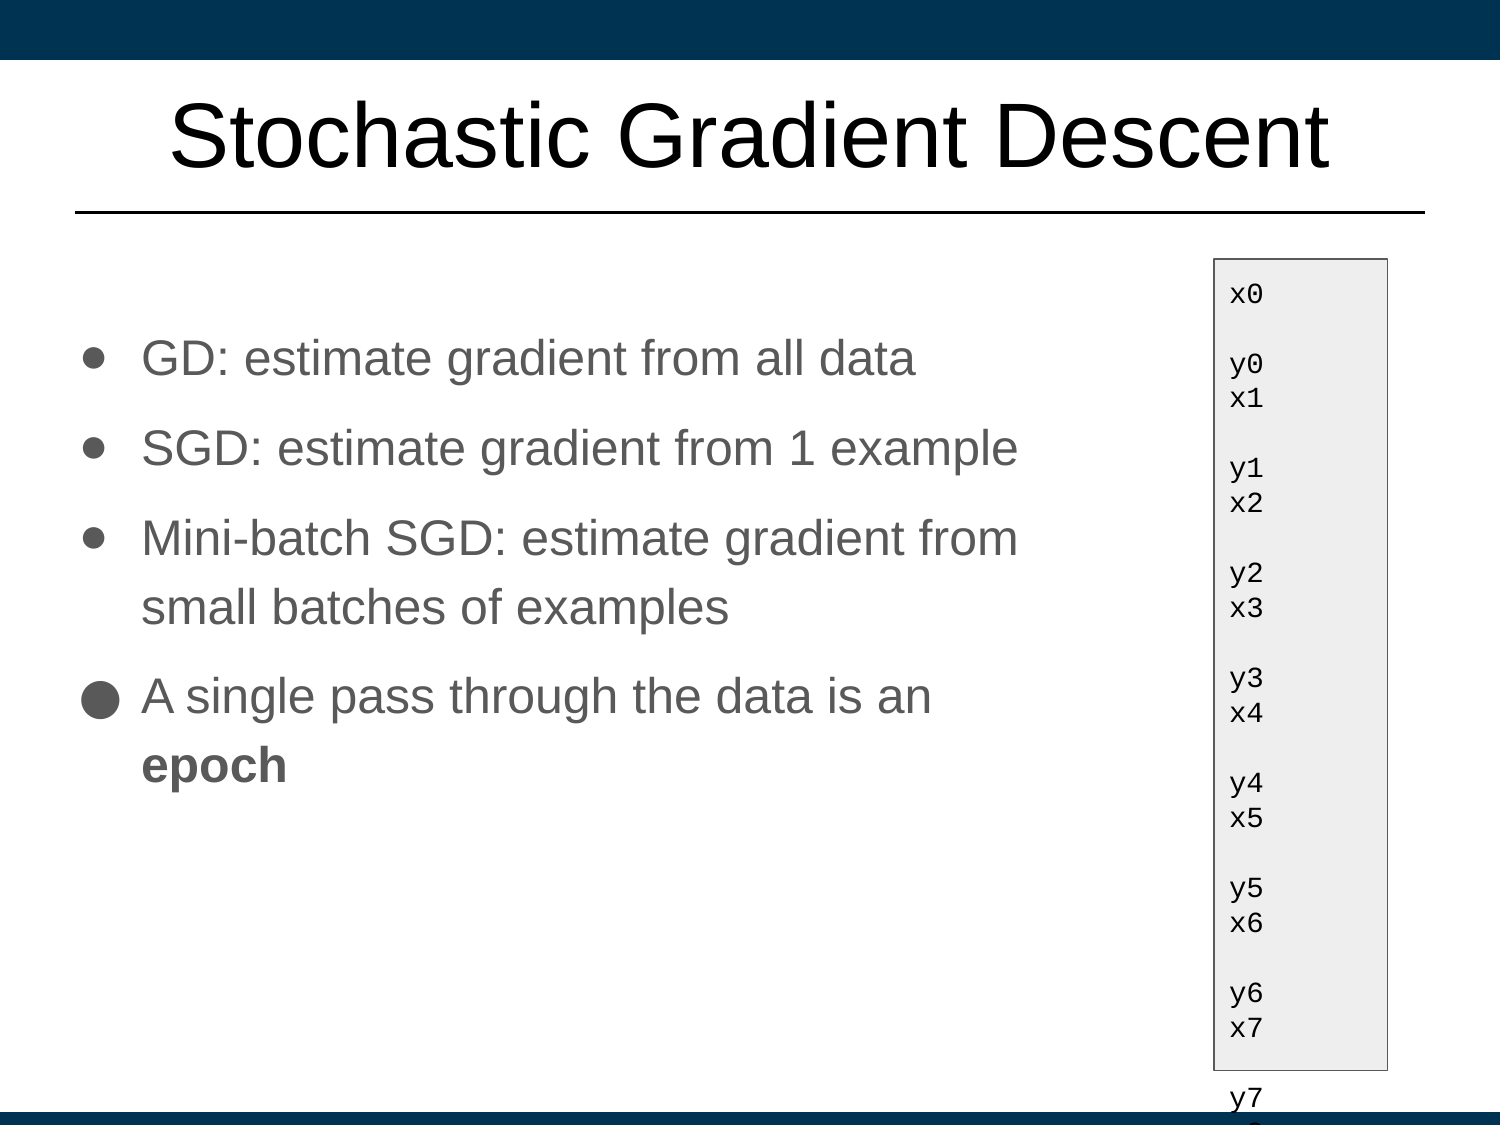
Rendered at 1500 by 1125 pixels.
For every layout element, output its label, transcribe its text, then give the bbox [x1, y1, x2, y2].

title Stochastic Gradient Descent [75, 37, 1425, 225]
text_box GD: estimate gradient from all data SGD: estimate gradient from 1 example Mini-batch SGD: estimate gradient from small batches of examples A single pass through the data is an epoch [51, 301, 1093, 862]
text_box x0 y0 x1 y1 x2 y2 x3 y3 x4 y4 x5 y5 x6 y6 x7 y7 x8 y8 x9 y9 x10 y10 x11 y11 x12 y12 x13 y13 x14 y14 x15 y15 x16 y16 x17 y17 x18 y18 x19 y19 x20 y20 … … [1214, 258, 1388, 1071]
